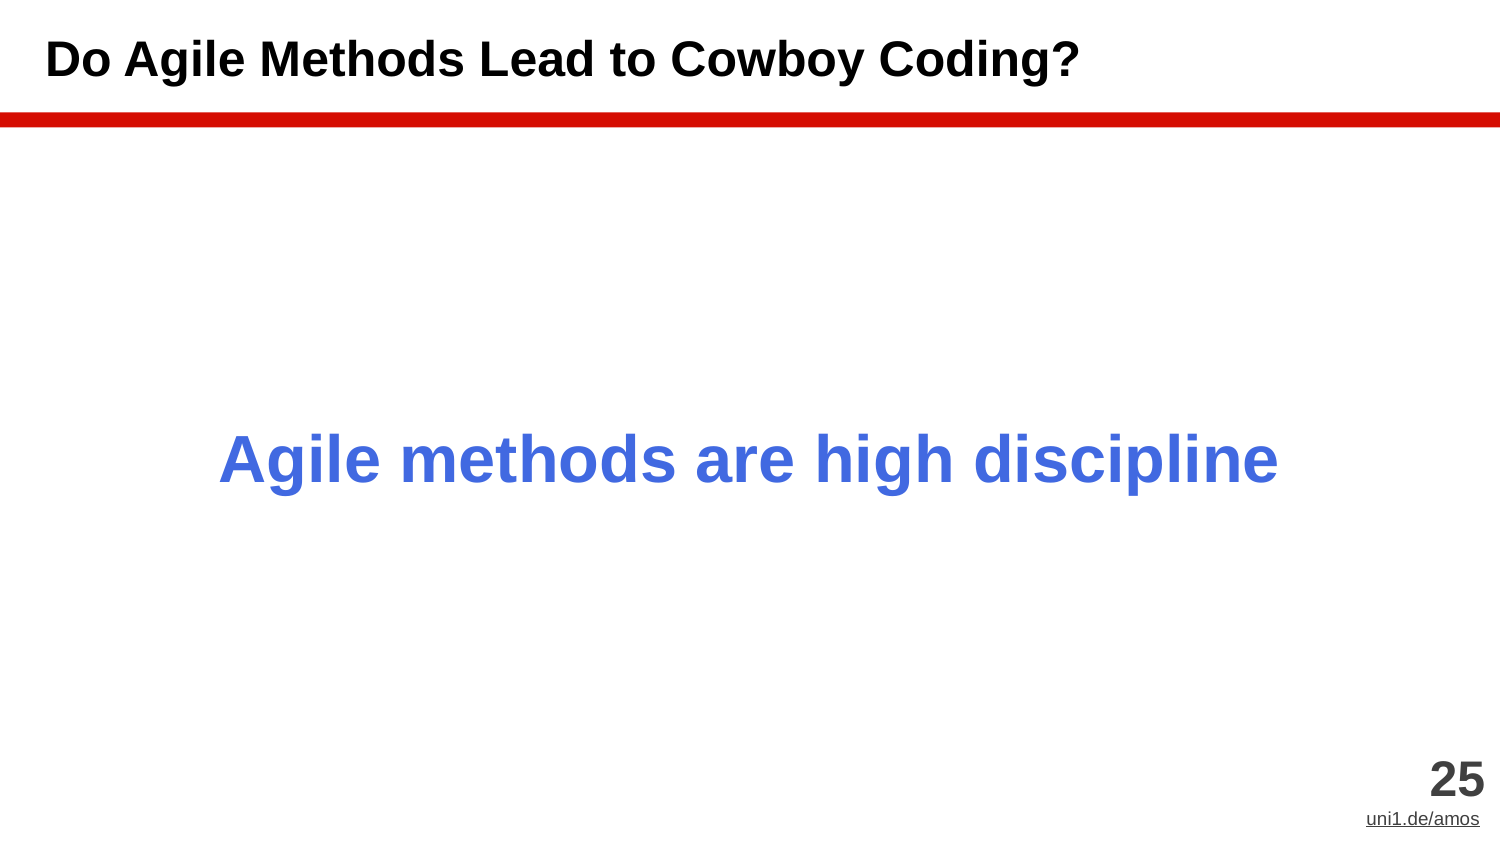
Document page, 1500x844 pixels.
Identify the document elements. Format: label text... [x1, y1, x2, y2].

title Do Agile Methods Lead to Cowboy Coding? [0, 0, 1500, 113]
list Agile methods are high discipline [45, 150, 1455, 750]
slide_number ‹#› uni1.de/amos [1200, 693, 1500, 844]
